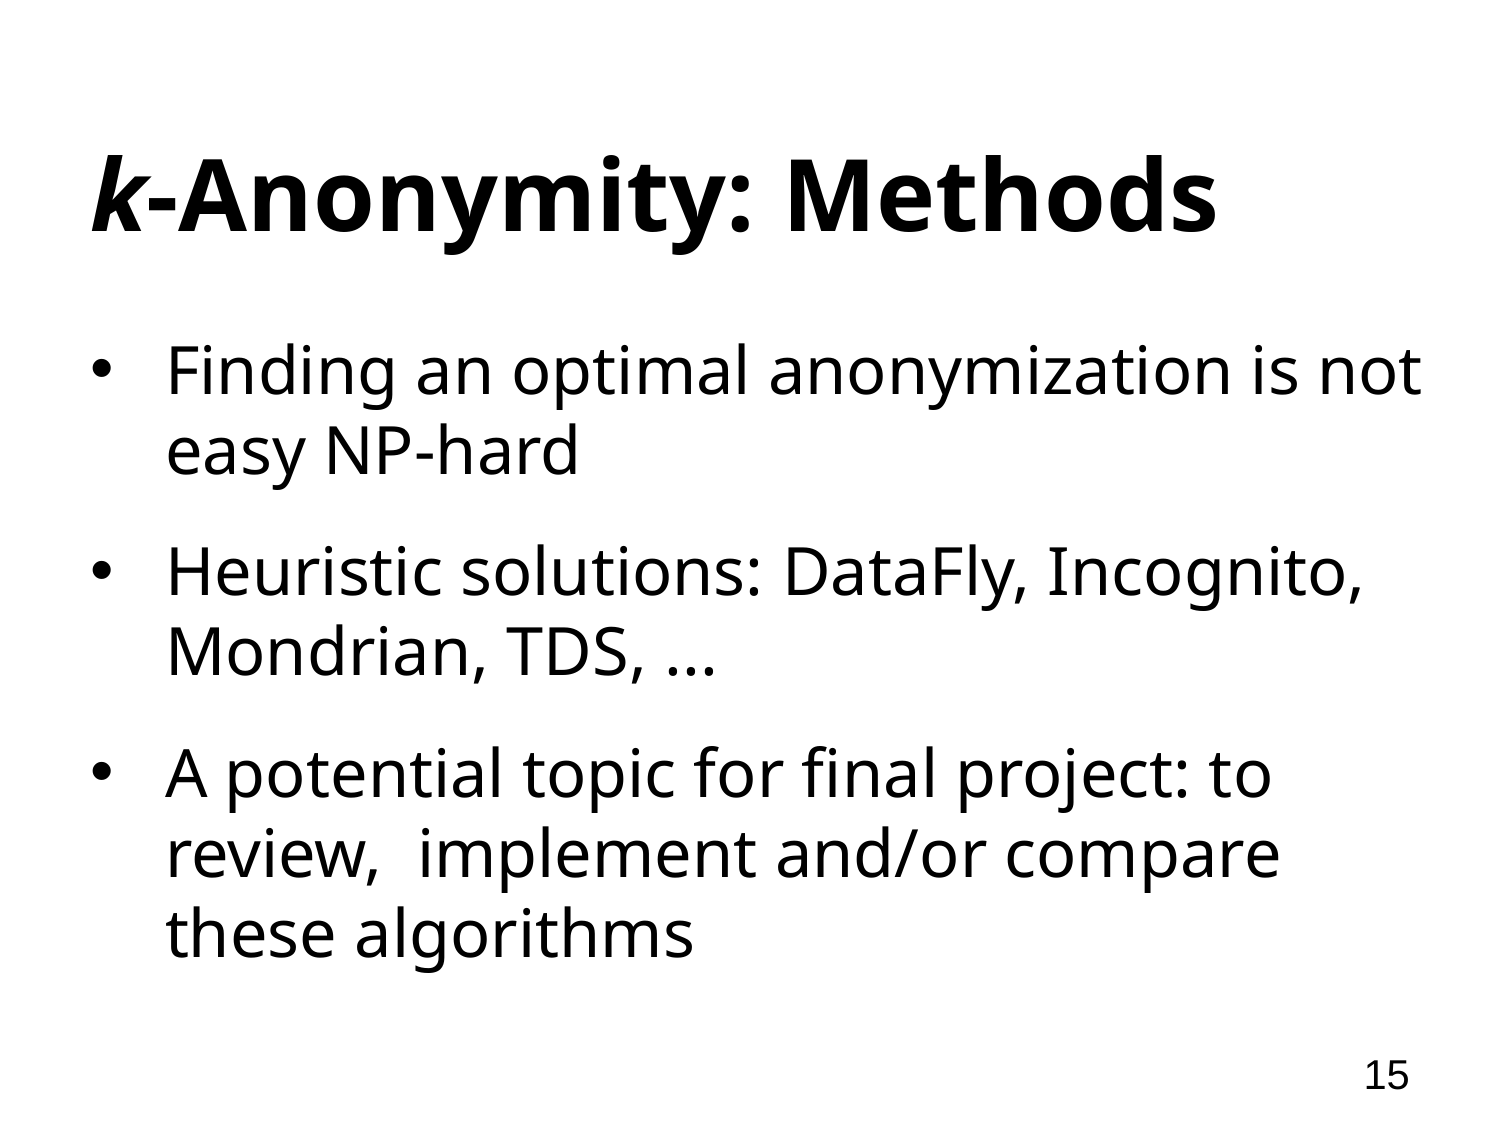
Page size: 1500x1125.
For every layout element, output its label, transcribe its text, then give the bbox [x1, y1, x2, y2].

title k-Anonymity: Methods [74, 97, 1426, 286]
text_box Finding an optimal anonymization is not easy NP-hard Heuristic solutions: DataFly, Incognito, Mondrian, TDS, ... A potential topic for final project: to review, implement and/or compare these algorithms [74, 320, 1472, 1013]
slide_number 15 [1074, 1042, 1425, 1103]
